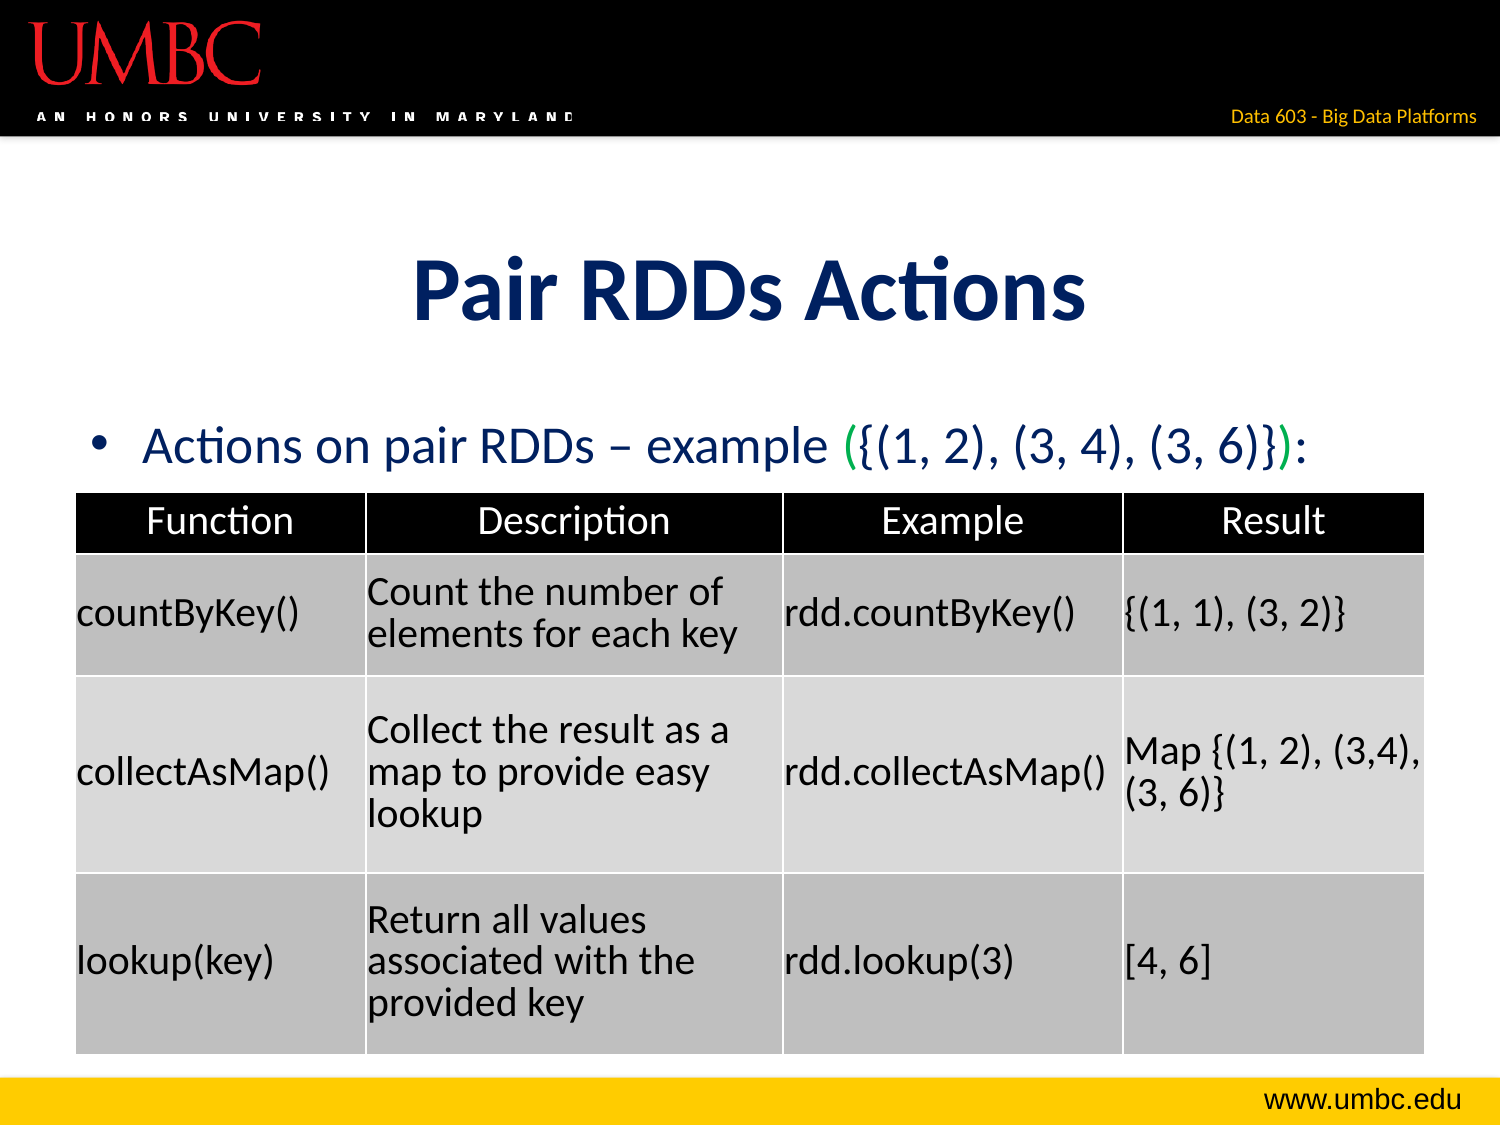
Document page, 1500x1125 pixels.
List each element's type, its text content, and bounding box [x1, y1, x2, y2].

table_cell Collect the result as a map to provide easy lookup [367, 677, 782, 872]
table_header Result [1124, 493, 1424, 553]
title Pair RDDs Actions [75, 190, 1425, 378]
table_cell rdd.countByKey() [784, 555, 1122, 675]
table_cell lookup(key) [76, 874, 365, 1054]
table_cell {(1, 1), (3, 2)} [1124, 555, 1424, 675]
table_header Description [367, 493, 782, 553]
table_cell collectAsMap() [76, 677, 365, 872]
table_cell Return all values associated with the provided key [367, 874, 782, 1054]
table_cell Count the number of elements for each key [367, 555, 782, 675]
table_cell countByKey() [76, 555, 365, 675]
table_cell rdd.lookup(3) [784, 874, 1122, 1054]
table_header Example [784, 493, 1122, 553]
table_cell [4, 6] [1124, 874, 1424, 1054]
table_cell rdd.collectAsMap() [784, 677, 1122, 872]
table_cell Map {(1, 2), (3,4), (3, 6)} [1124, 677, 1424, 872]
list Actions on pair RDDs – example ({(1, 2), (3, 4), (3, 6)}): [75, 402, 1425, 492]
table_header Function [76, 493, 365, 553]
